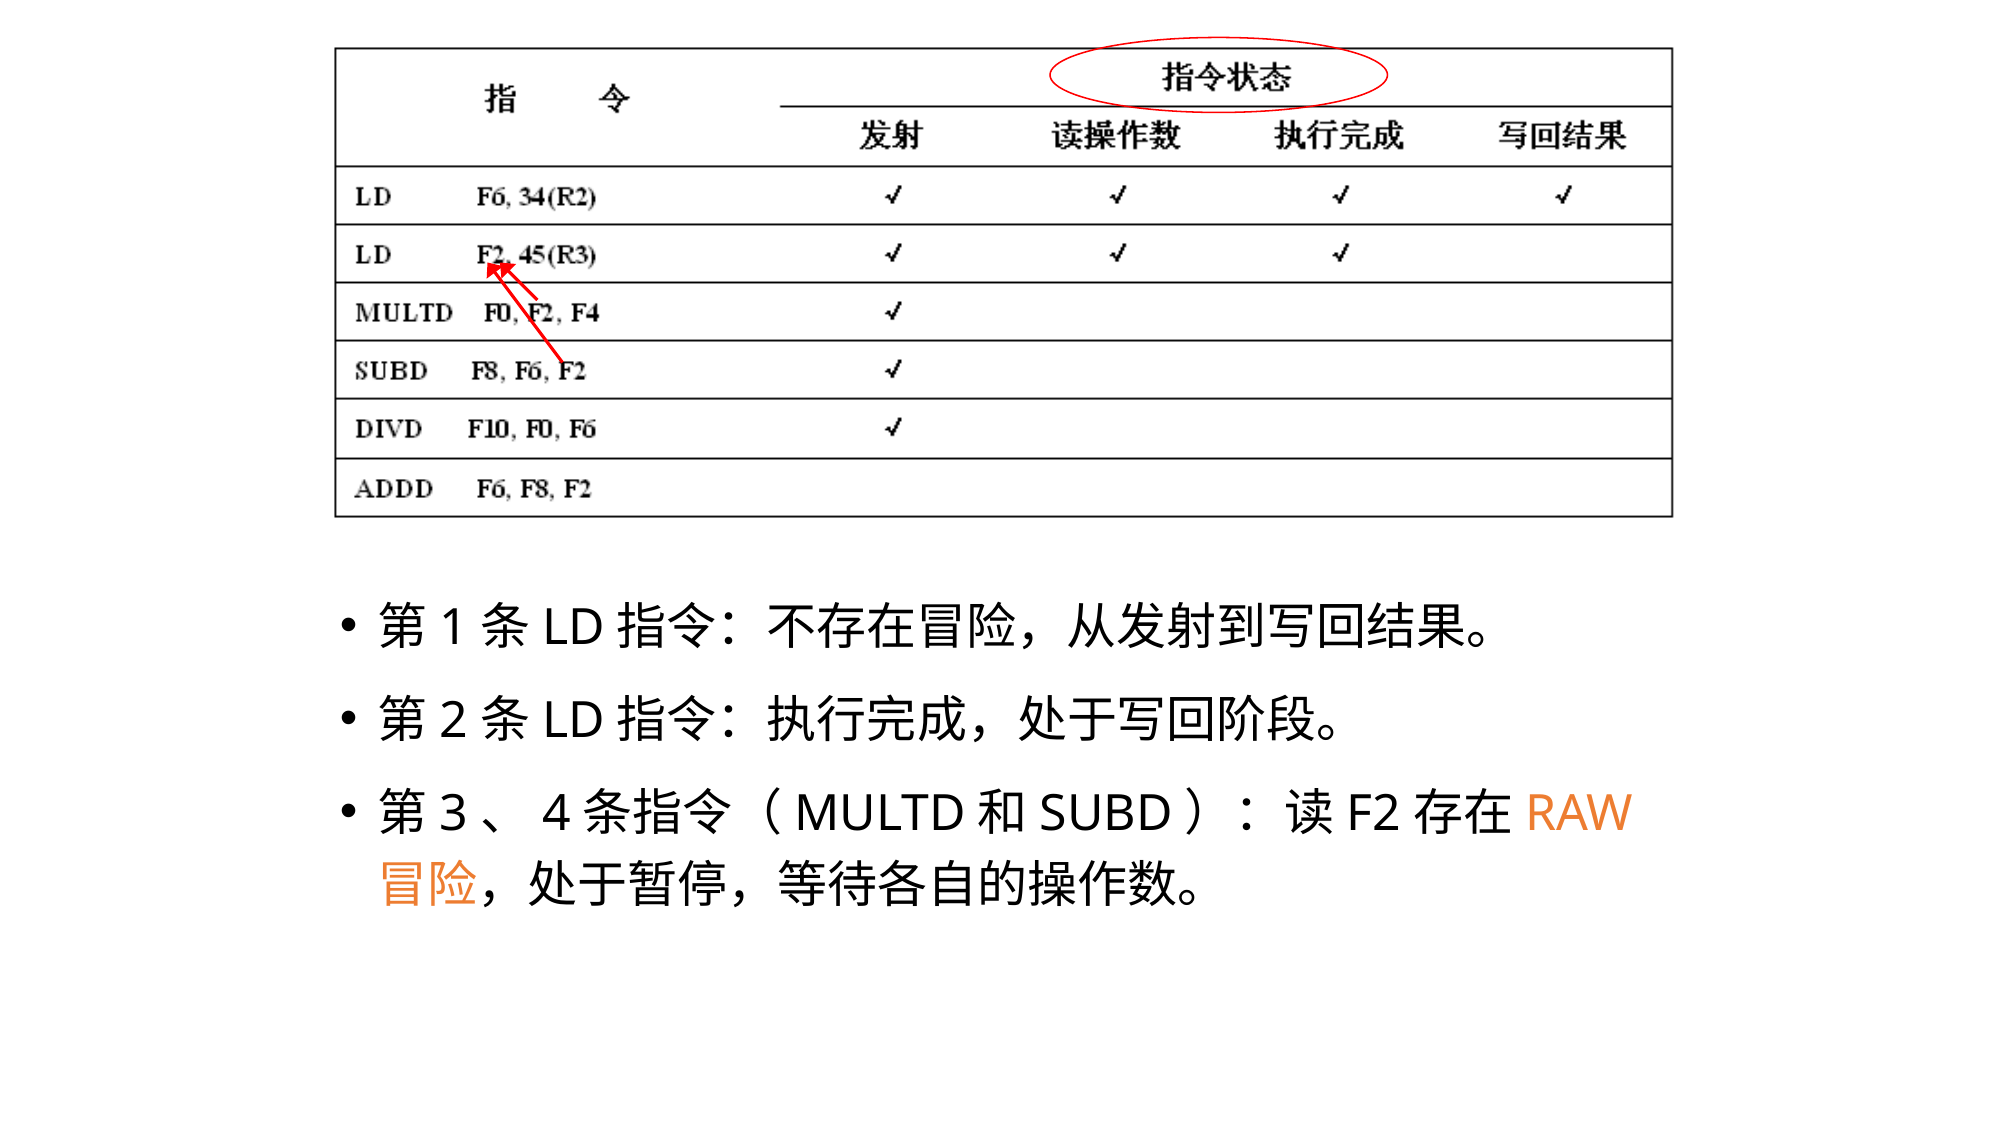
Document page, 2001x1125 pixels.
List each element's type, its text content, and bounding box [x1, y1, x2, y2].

picture [324, 37, 1688, 527]
list 第1条LD指令：不存在冒险，从发射到写回结果。 第2条LD指令：执行完成，处于写回阶段。 第3、4条指令（MULTD和SUBD）：读F2存在RAW冒险，处于暂停，等待各自的操作数。 [324, 575, 1700, 1050]
